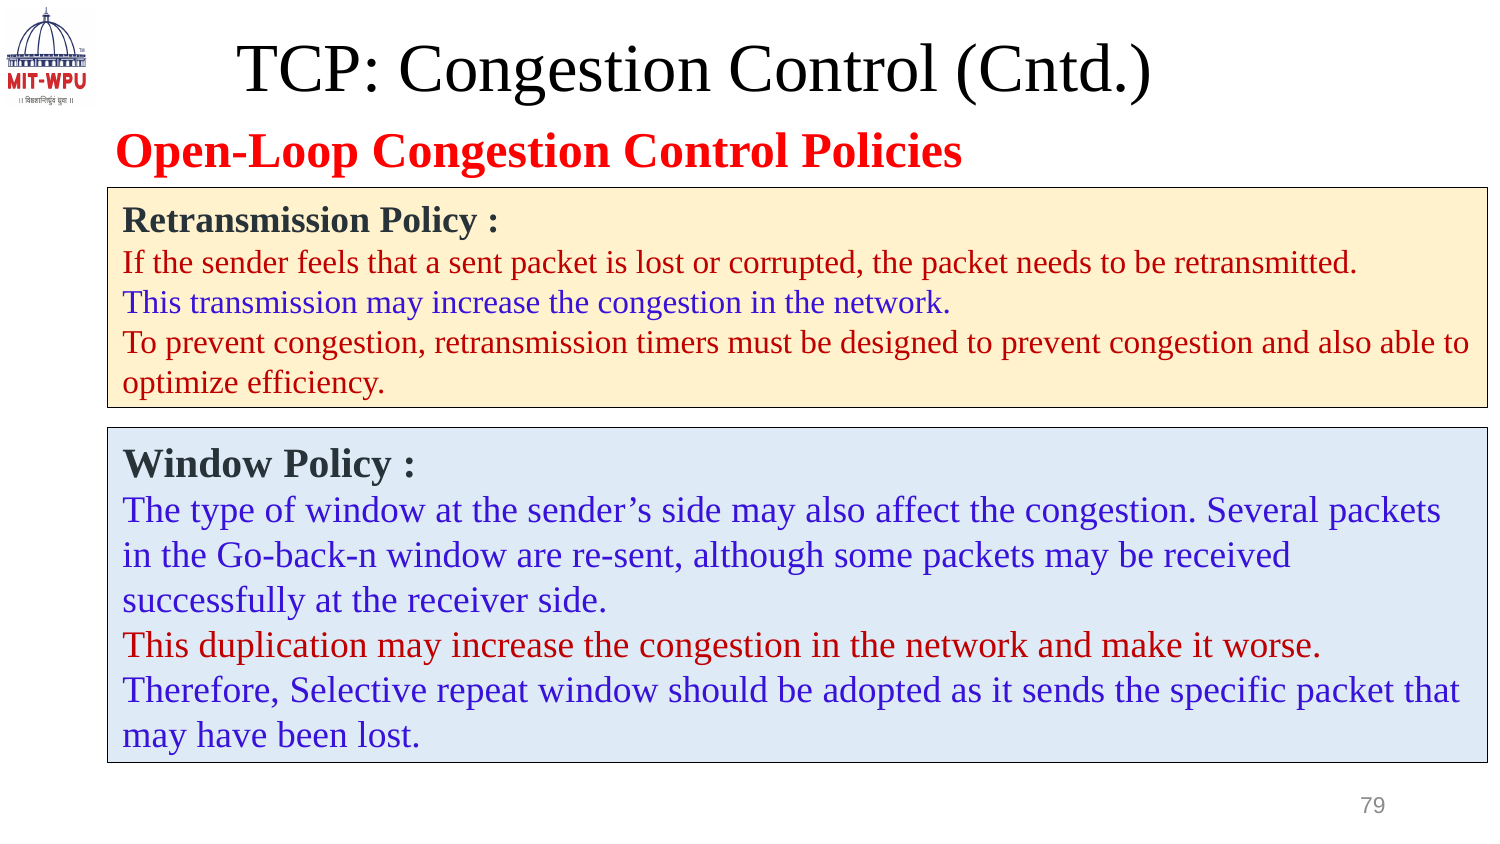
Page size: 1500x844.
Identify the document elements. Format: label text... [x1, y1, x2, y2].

title TCP: Congestion Control (Cntd.) [225, 33, 1500, 104]
slide_number 79 [1059, 782, 1397, 827]
text_box Window Policy : The type of window at the sender’s side may also affect the congestion. Several packets in the Go-back-n window are re-sent, although some packets may be received successfully at the receiver side. This duplication may increase the congestion in the network and make it worse. Therefore, Selective repeat window should be adopted as it sends the specific packet that may have been lost. [107, 427, 1488, 763]
picture [6, 7, 96, 106]
text_box Retransmission Policy : If the sender feels that a sent packet is lost or corrupted, the packet needs to be retransmitted. This transmission may increase the congestion in the network. To prevent congestion, retransmission timers must be designed to prevent congestion and also able to optimize efficiency. [107, 187, 1488, 408]
text_box Open-Loop Congestion Control Policies [91, 123, 1488, 376]
